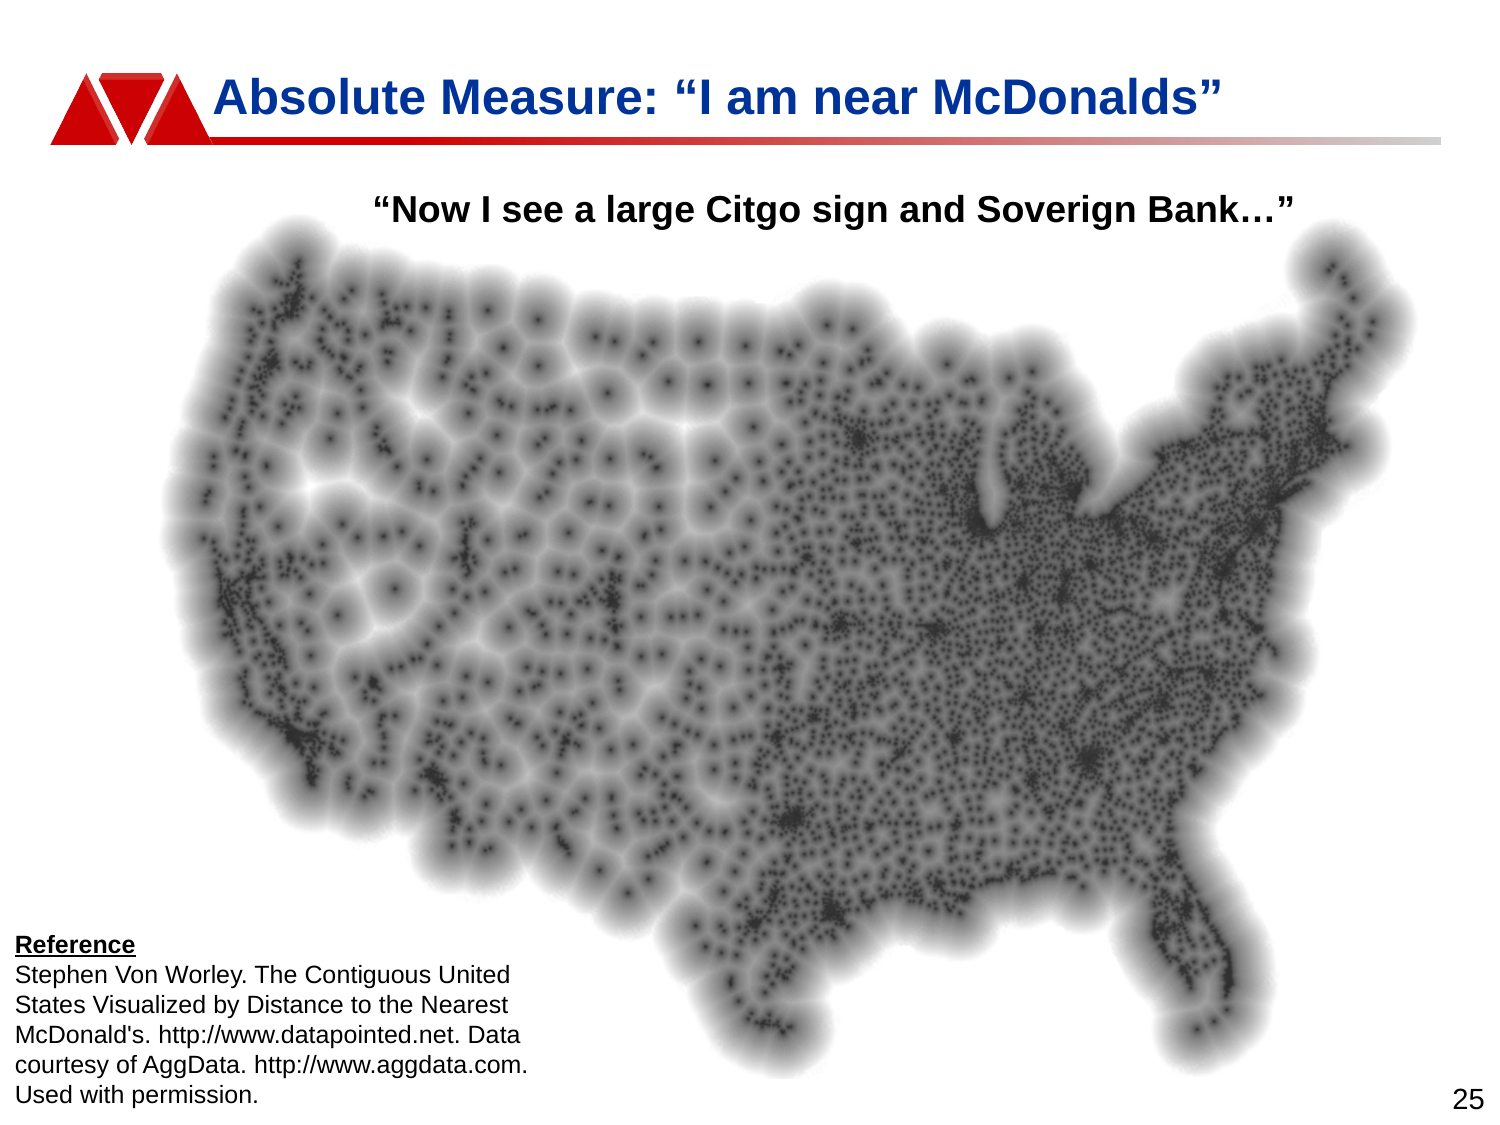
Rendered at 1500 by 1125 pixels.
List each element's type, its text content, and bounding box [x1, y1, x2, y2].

picture [50, 73, 197, 145]
picture [1384, 137, 1441, 145]
picture [157, 214, 1418, 1080]
slide_number 25 [1149, 1072, 1500, 1125]
text_box Reference Stephen Von Worley. The Contiguous United States Visualized by Distance to the Nearest McDonald's. http://www.datapointed.net. Data courtesy of AggData. http://www.aggdata.com. Used with permission. [0, 921, 555, 1116]
text_box “Now I see a large Citgo sign and Soverign Bank…” [357, 178, 1311, 213]
title Absolute Measure: “I am near McDonalds” [197, 45, 1384, 146]
